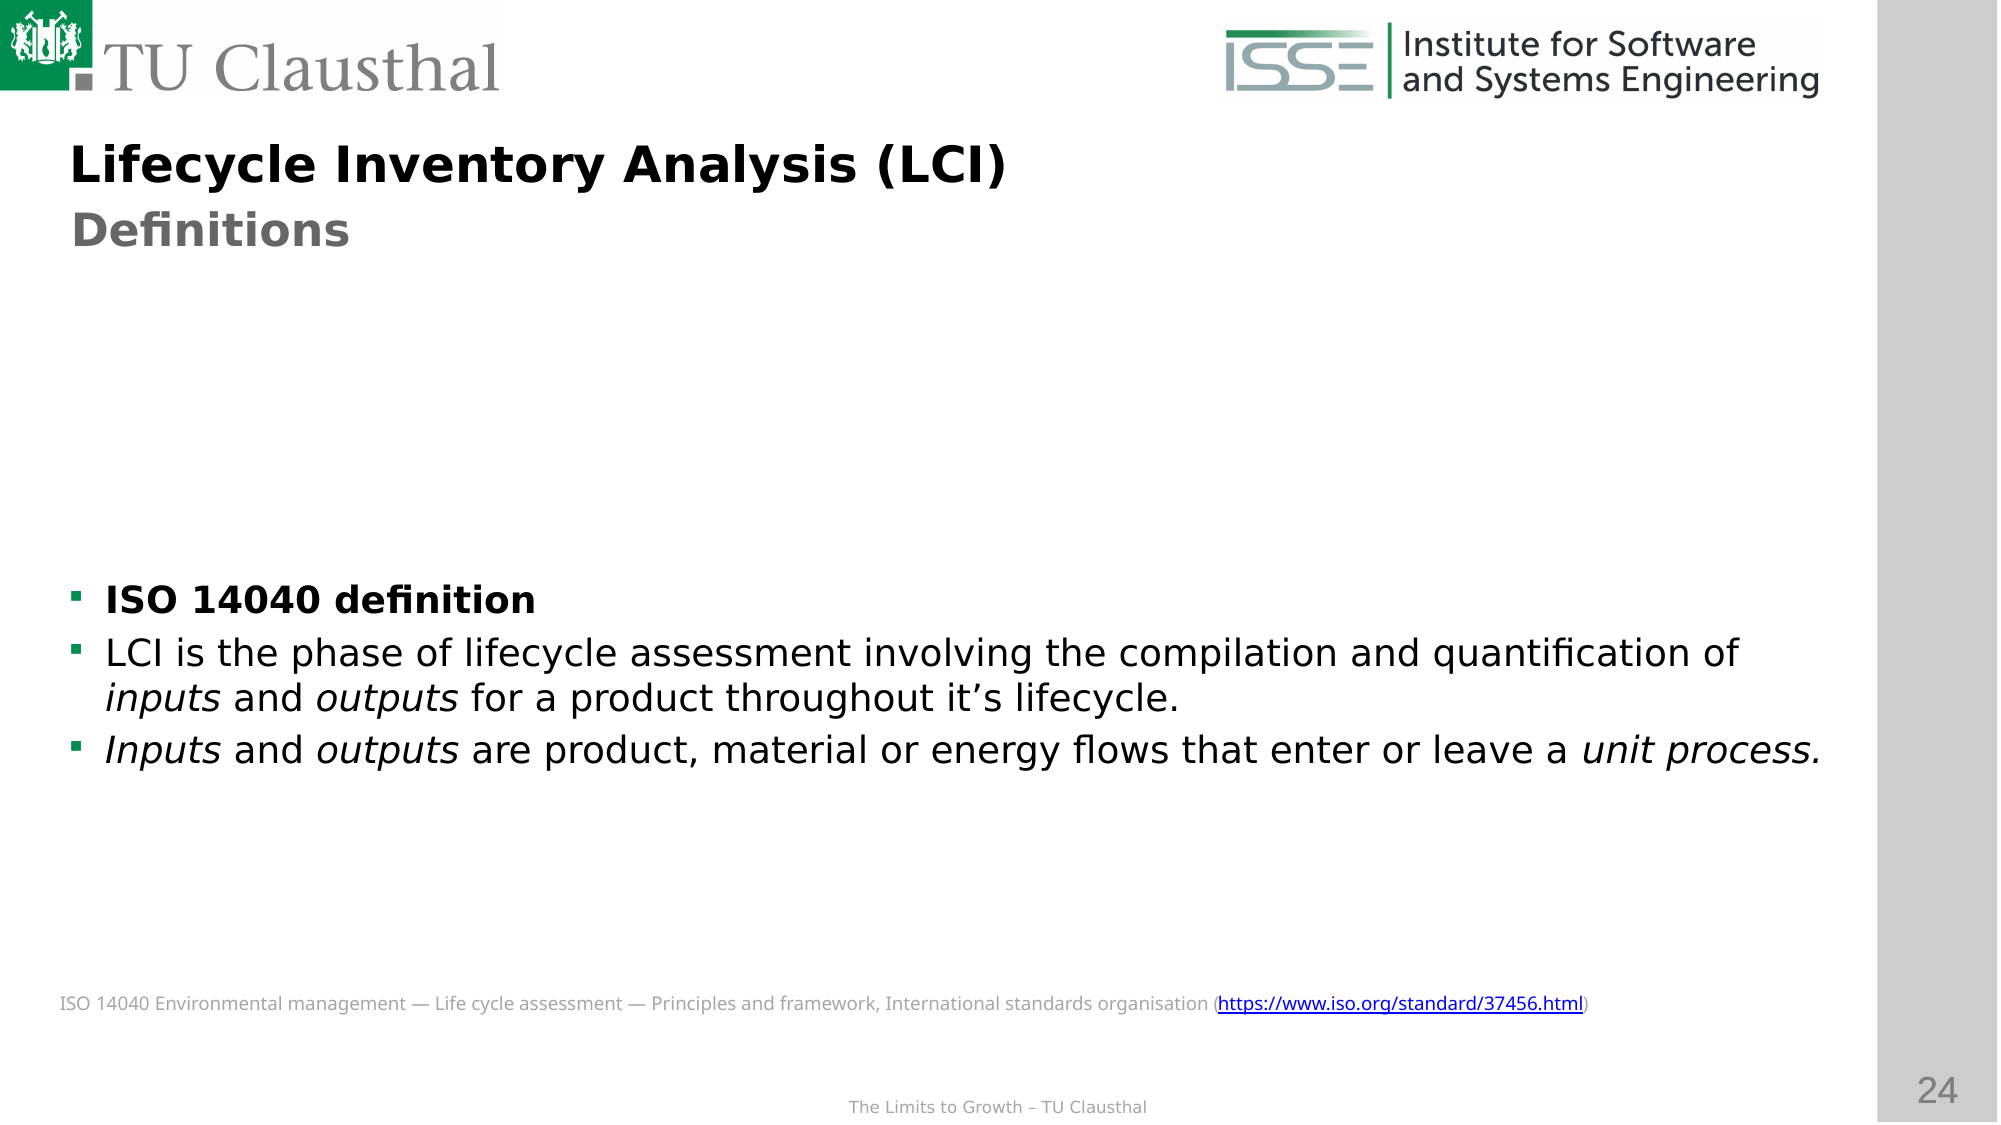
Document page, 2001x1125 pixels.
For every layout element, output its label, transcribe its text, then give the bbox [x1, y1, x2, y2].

text_box ISO 14040 Environmental management — Life cycle assessment — Principles and framework, International standards organisation (https://www.iso.org/standard/37456.html) [44, 984, 1837, 1025]
picture [0, 0, 499, 91]
text_box Lifecycle Inventory Analysis (LCI) [54, 125, 1817, 206]
text_box ISO 14040 definition LCI is the phase of lifecycle assessment involving the compilation and quantification of inputs and outputs for a product throughout it’s lifecycle. Inputs and outputs are product, material or energy flows that enter or leave a unit process. [54, 262, 1875, 1033]
picture [1218, 22, 1824, 105]
text_box Definitions [70, 188, 1768, 262]
